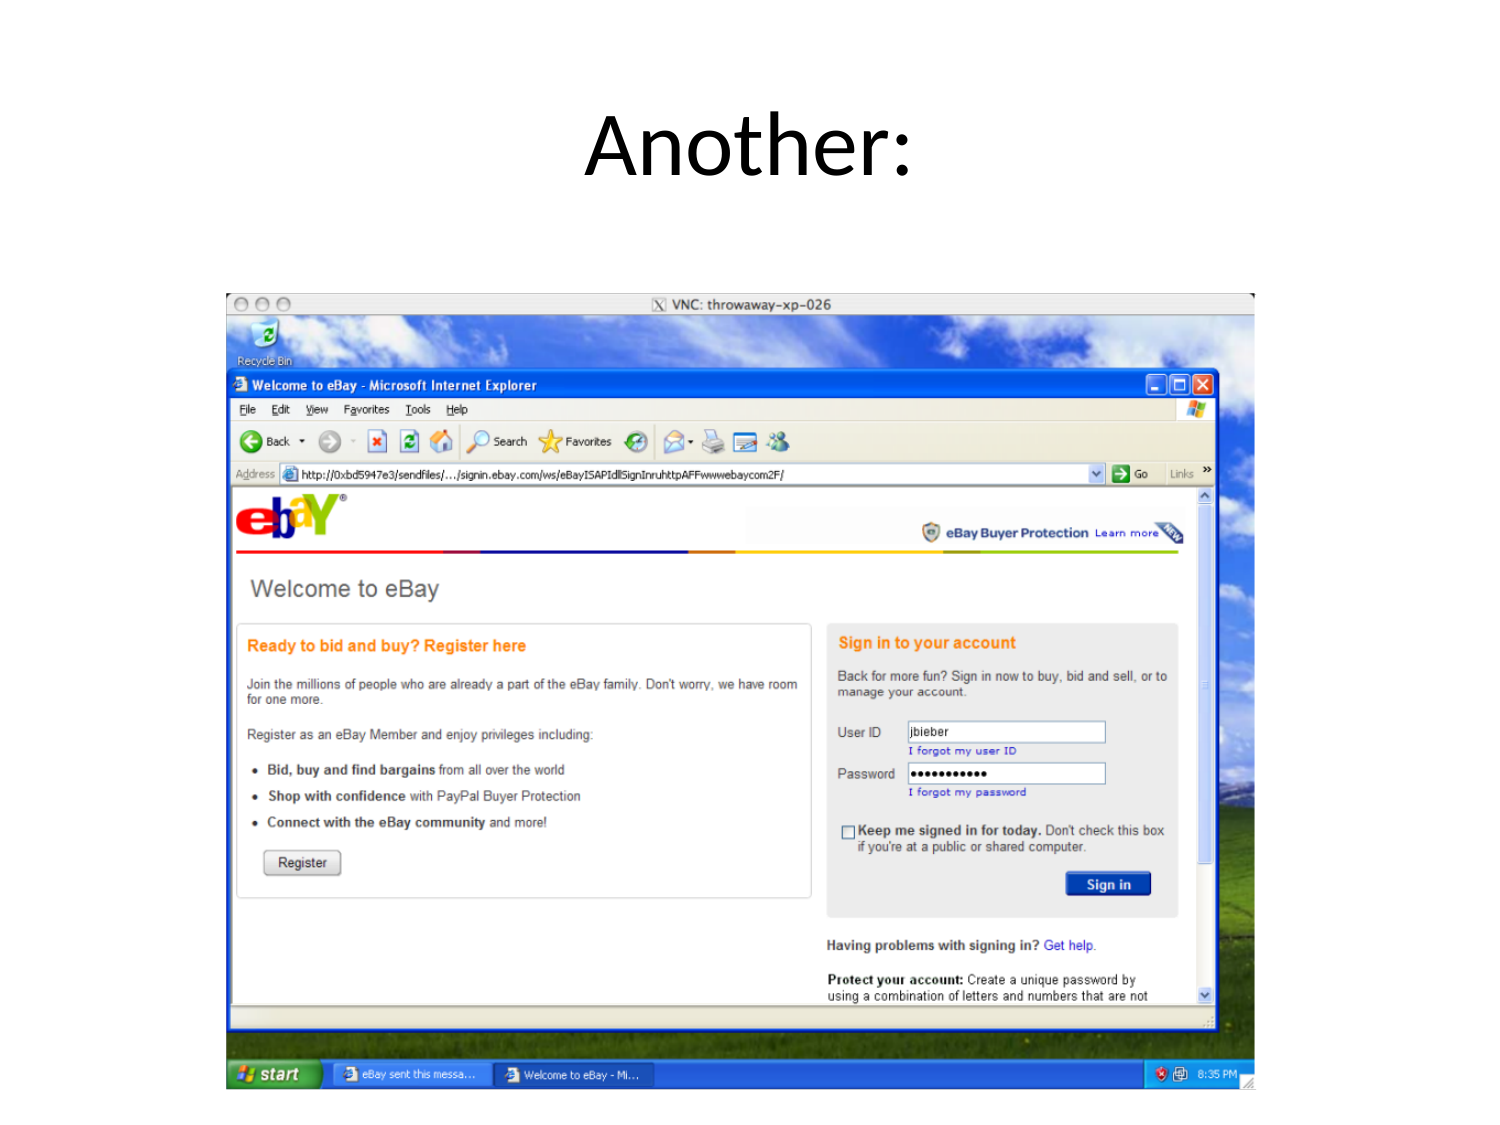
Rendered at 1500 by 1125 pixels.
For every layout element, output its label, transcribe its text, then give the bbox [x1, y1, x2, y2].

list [64, 290, 1415, 1095]
title Another: [75, 45, 1425, 233]
